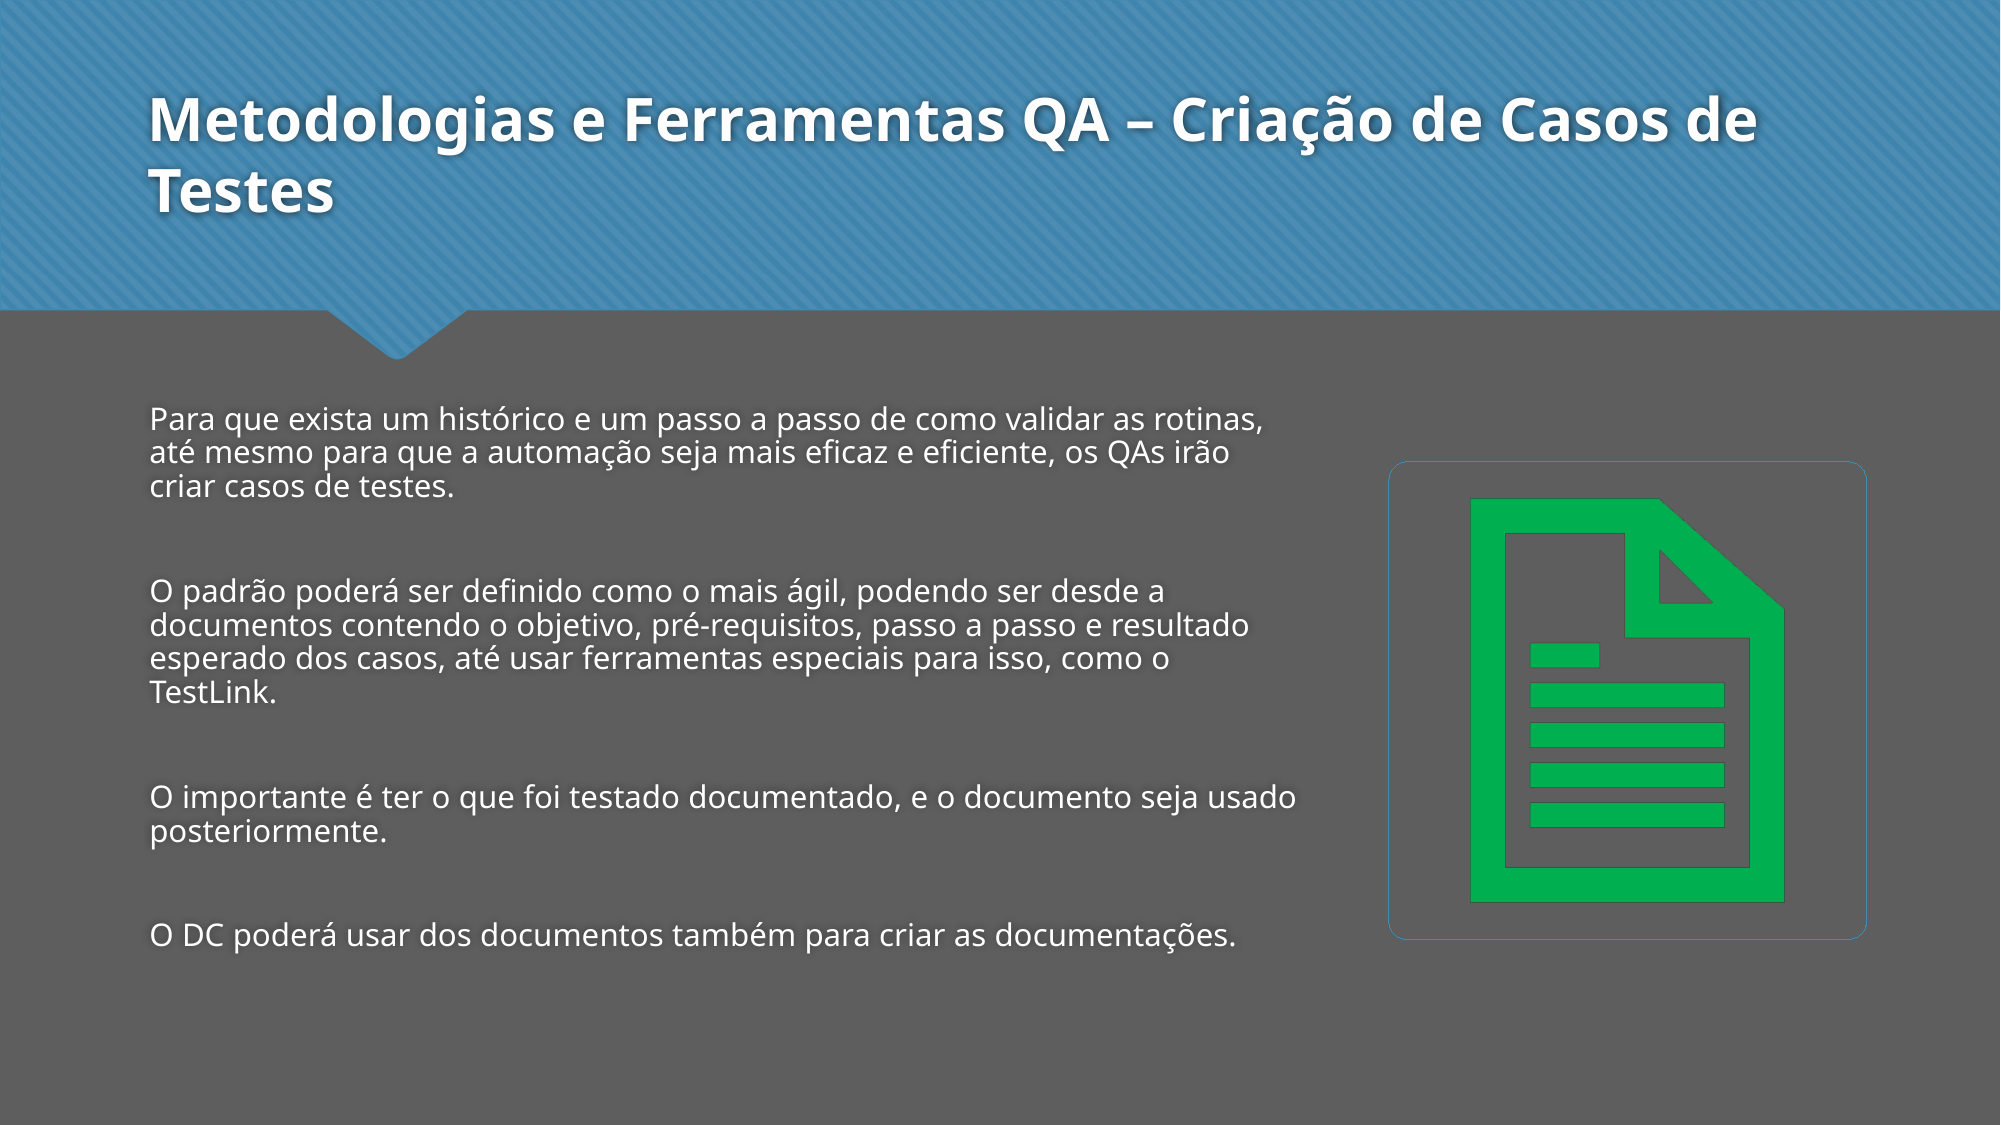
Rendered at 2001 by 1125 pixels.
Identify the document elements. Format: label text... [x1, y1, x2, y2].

list Para que exista um histórico e um passo a passo de como validar as rotinas, até mesmo para que a automação seja mais eficaz e eficiente, os QAs irão criar casos de testes. O padrão poderá ser definido como o mais ágil, podendo ser desde a documentos contendo o objetivo, pré-requisitos, passo a passo e resultado esperado dos casos, até usar ferramentas especiais para isso, como o TestLink. O importante é ter o que foi testado documentado, e o documento seja usado posteriormente. O DC poderá usar dos documentos também para criar as documentações. [134, 395, 1316, 992]
picture [1388, 461, 1867, 940]
title Metodologias e Ferramentas QA – Criação de Casos de Testes [132, 73, 1868, 233]
